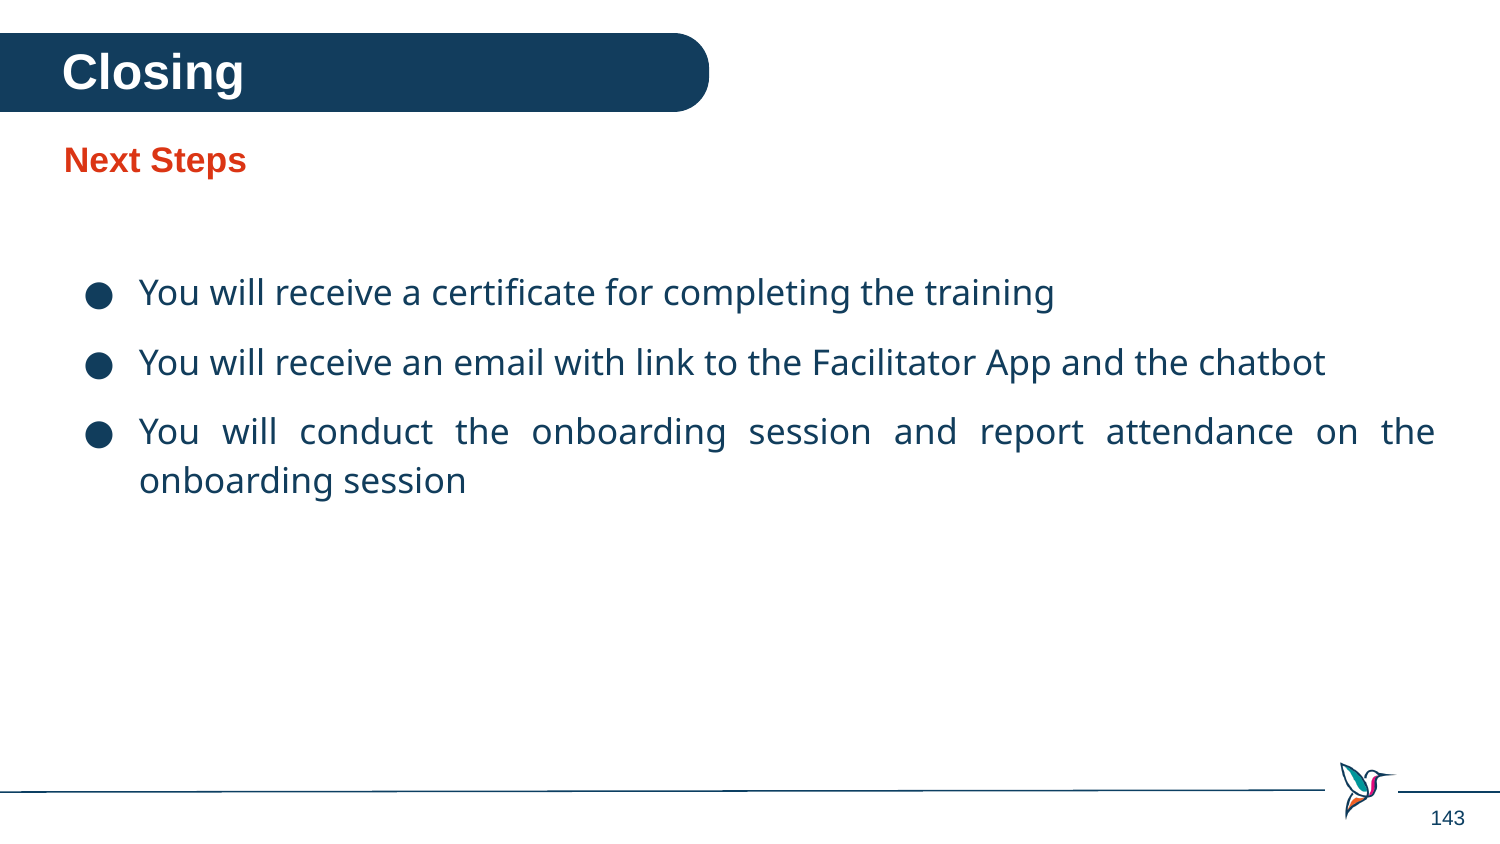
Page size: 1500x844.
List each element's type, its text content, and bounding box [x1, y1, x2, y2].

text_box Next Steps You will receive a certificate for completing the training You will receive an email with link to the Facilitator App and the chatbot You will conduct the onboarding session and report attendance on the onboarding session [48, 129, 1452, 509]
picture [1338, 759, 1398, 823]
text_box [0, 33, 691, 112]
text_box Closing [46, 32, 1135, 108]
